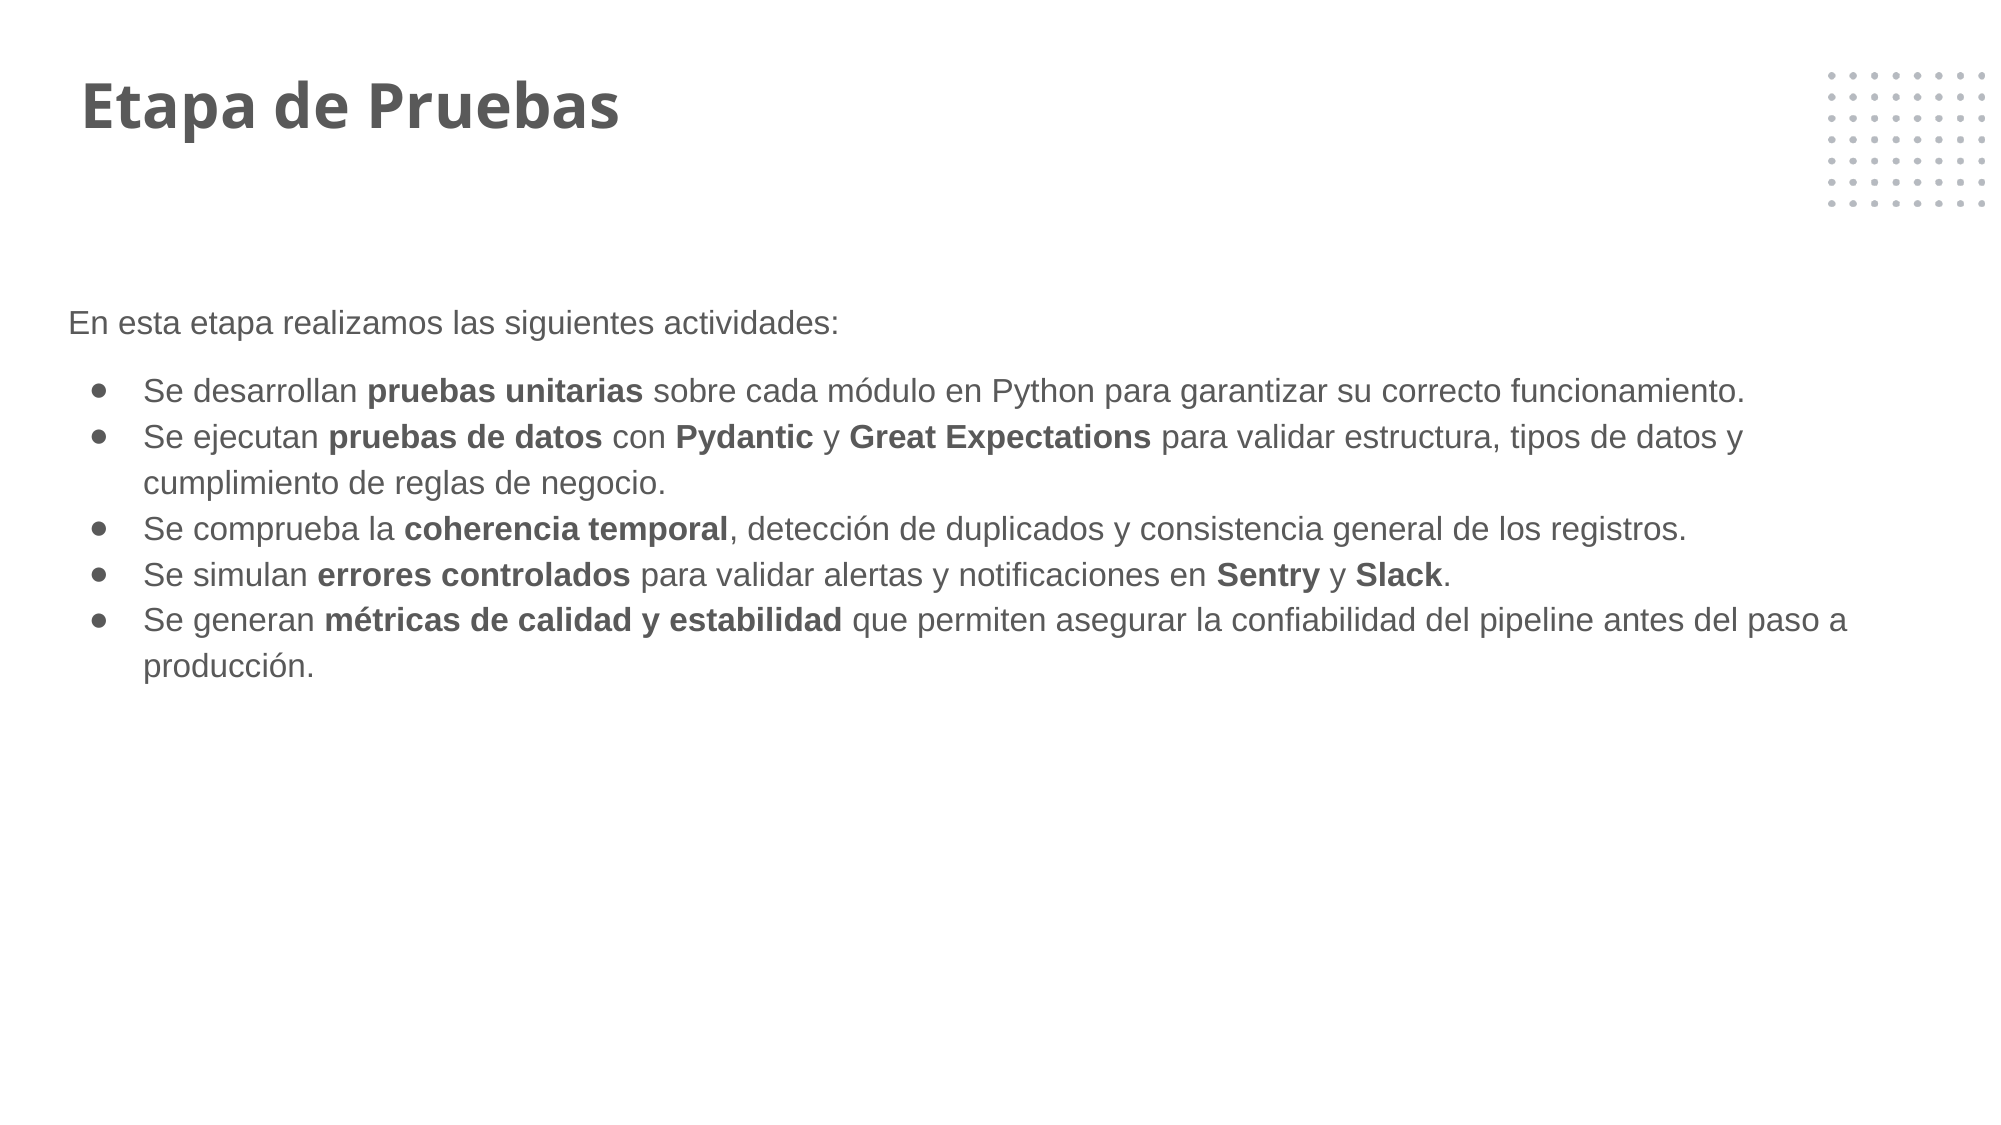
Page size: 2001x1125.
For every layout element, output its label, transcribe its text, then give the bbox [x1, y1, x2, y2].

title Etapa de Pruebas [53, 59, 1725, 154]
list En esta etapa realizamos las siguientes actividades: Se desarrollan pruebas unitarias sobre cada módulo en Python para garantizar su correcto funcionamiento. Se ejecutan pruebas de datos con Pydantic y Great Expectations para validar estructura, tipos de datos y cumplimiento de reglas de negocio. Se comprueba la coherencia temporal, detección de duplicados y consistencia general de los registros. Se simulan errores controlados para validar alertas y notificaciones en Sentry y Slack. Se generan métricas de calidad y estabilidad que permiten asegurar la confiabilidad del pipeline antes del paso a producción. [53, 287, 1936, 1002]
